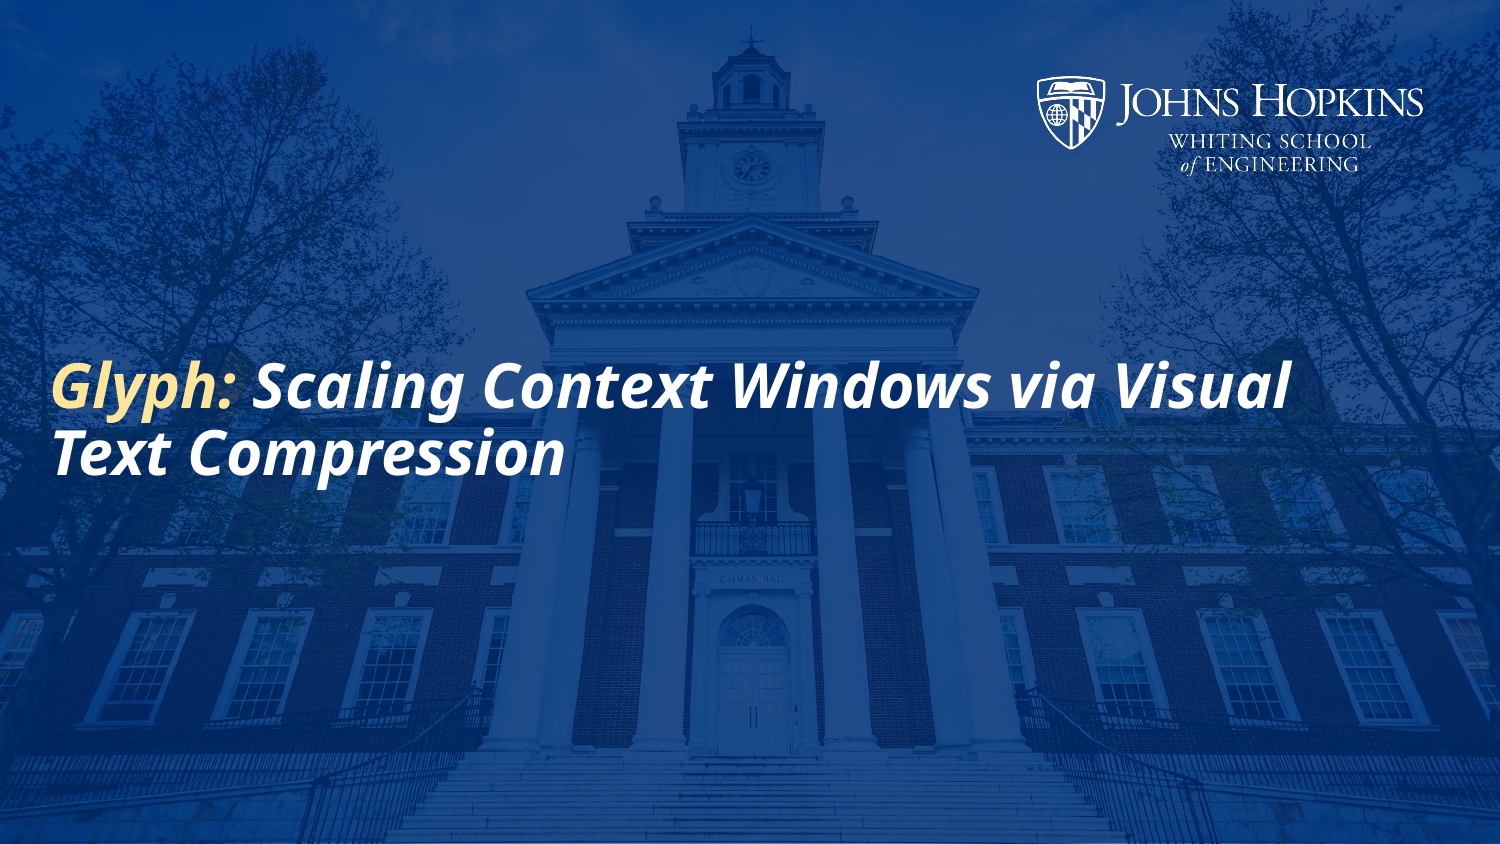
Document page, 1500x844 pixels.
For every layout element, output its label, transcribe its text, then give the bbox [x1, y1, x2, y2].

title Glyph: Scaling Context Windows via Visual Text Compression [34, 269, 1374, 574]
picture [1033, 73, 1424, 176]
